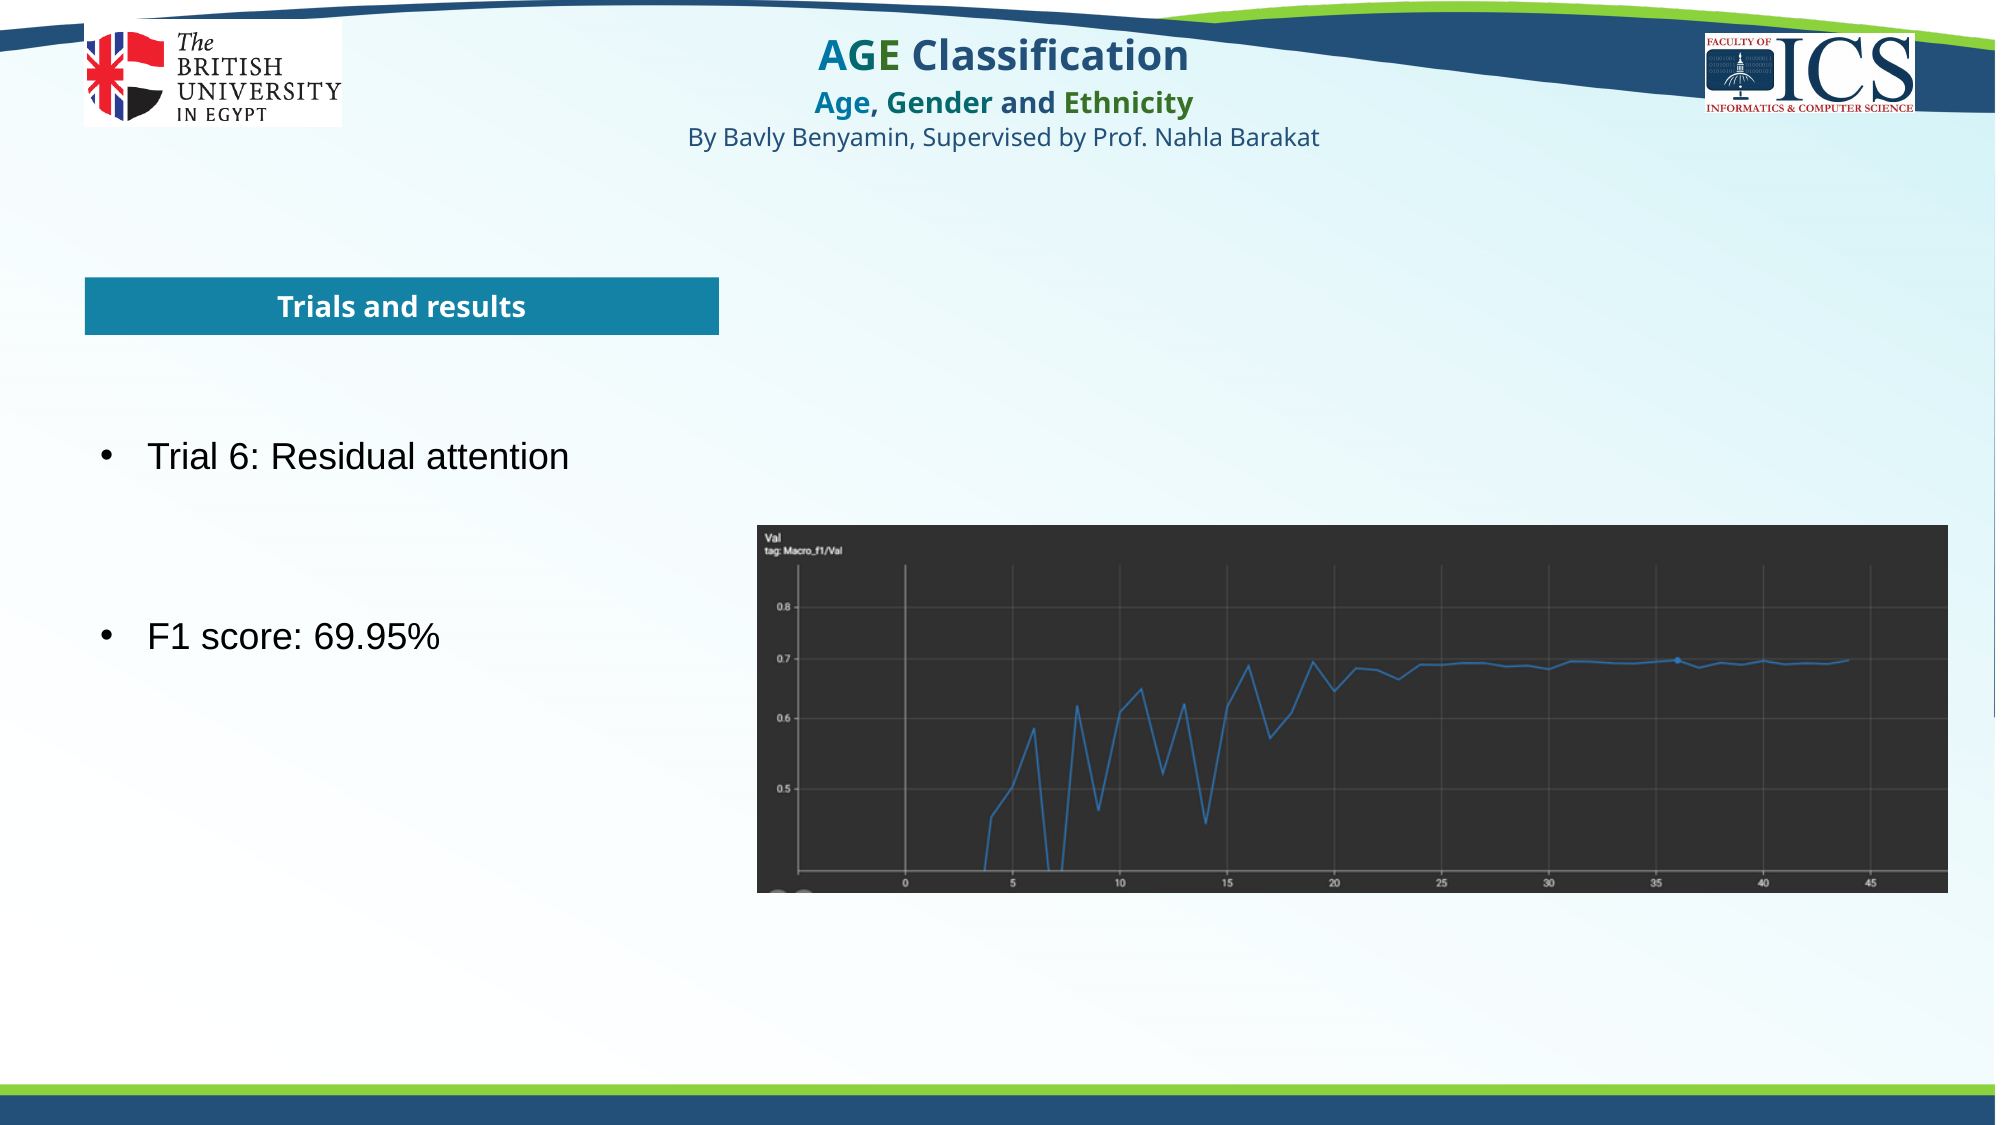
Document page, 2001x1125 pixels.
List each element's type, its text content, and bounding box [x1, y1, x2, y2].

picture [0, 0, 2001, 1125]
text_box Trials and results [84, 277, 719, 335]
text_box AGE Classification Age, Gender and Ethnicity [790, 28, 1218, 108]
text_box Trial 6: Residual attention F1 score: 69.95% [85, 379, 824, 665]
text_box By Bavly Benyamin, Supervised by Prof. Nahla Barakat [635, 121, 1373, 152]
